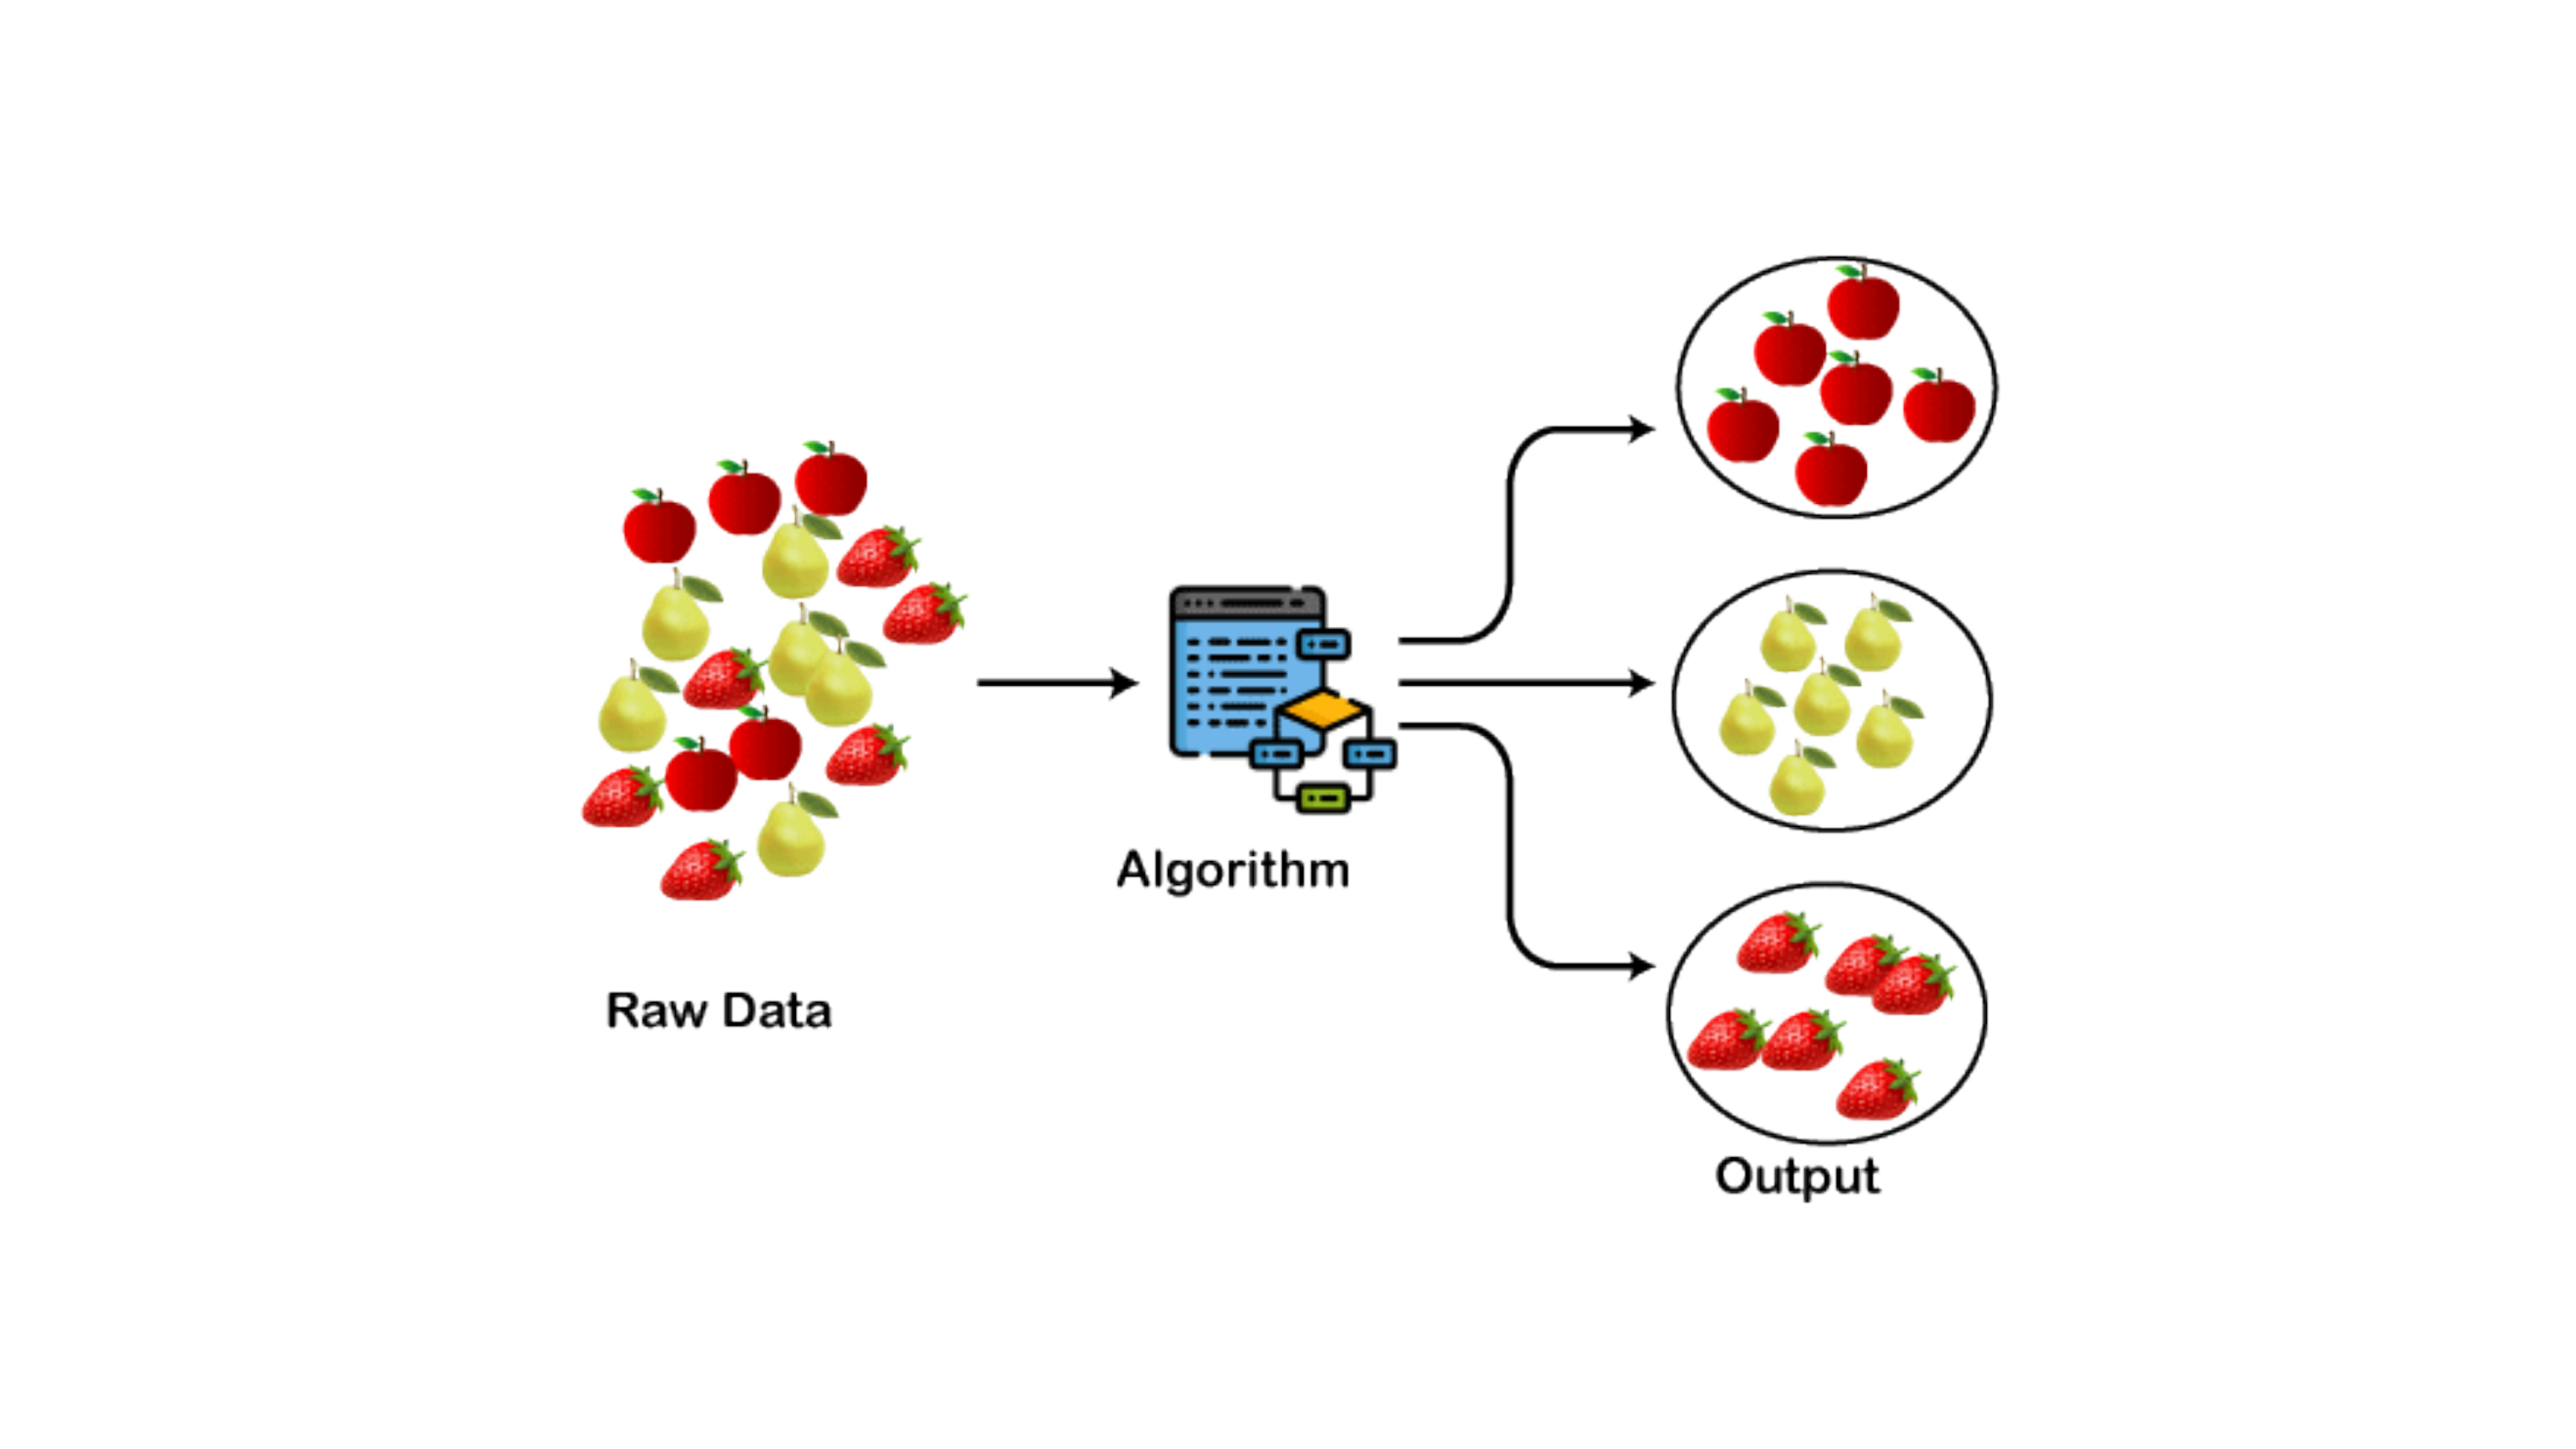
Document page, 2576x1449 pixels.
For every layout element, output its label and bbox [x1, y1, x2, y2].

picture [555, 236, 2021, 1213]
